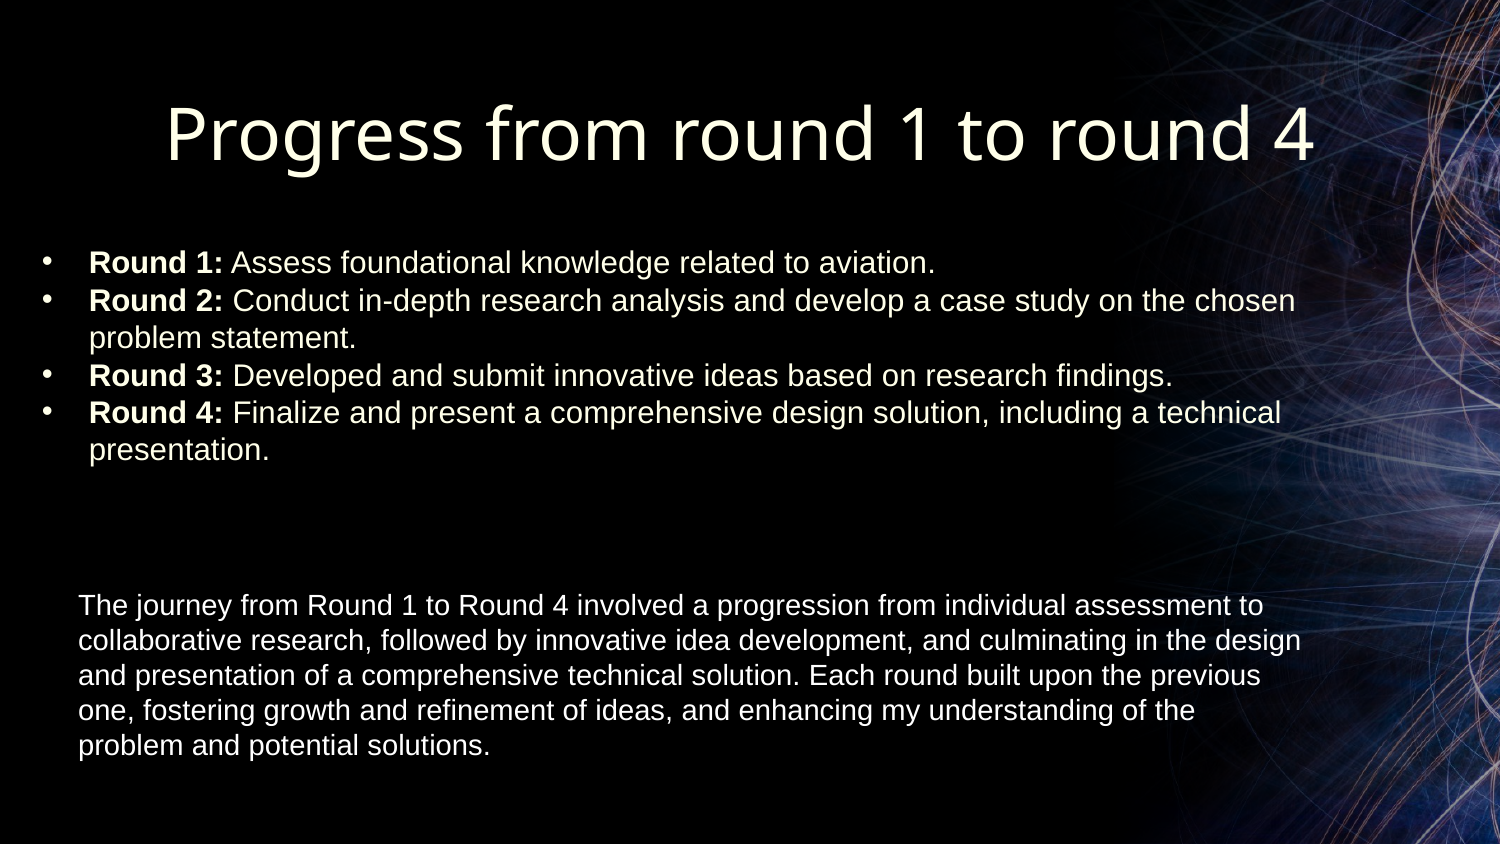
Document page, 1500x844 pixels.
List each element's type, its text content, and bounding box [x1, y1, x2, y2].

text_box The journey from Round 1 to Round 4 involved a progression from individual assessment to collaborative research, followed by innovative idea development, and culminating in the design and presentation of a comprehensive technical solution. Each round built upon the previous one, fostering growth and refinement of ideas, and enhancing my understanding of the problem and potential solutions. [63, 578, 1322, 769]
picture [1102, 0, 1500, 844]
text_box Round 1: Assess foundational knowledge related to aviation. Round 2: Conduct in-depth research analysis and develop a case study on the chosen problem statement. Round 3: Developed and submit innovative ideas based on research findings. Round 4: Finalize and present a comprehensive design solution, including a technical presentation. [26, 234, 1435, 475]
title Progress from round 1 to round 4 [118, 72, 1382, 167]
